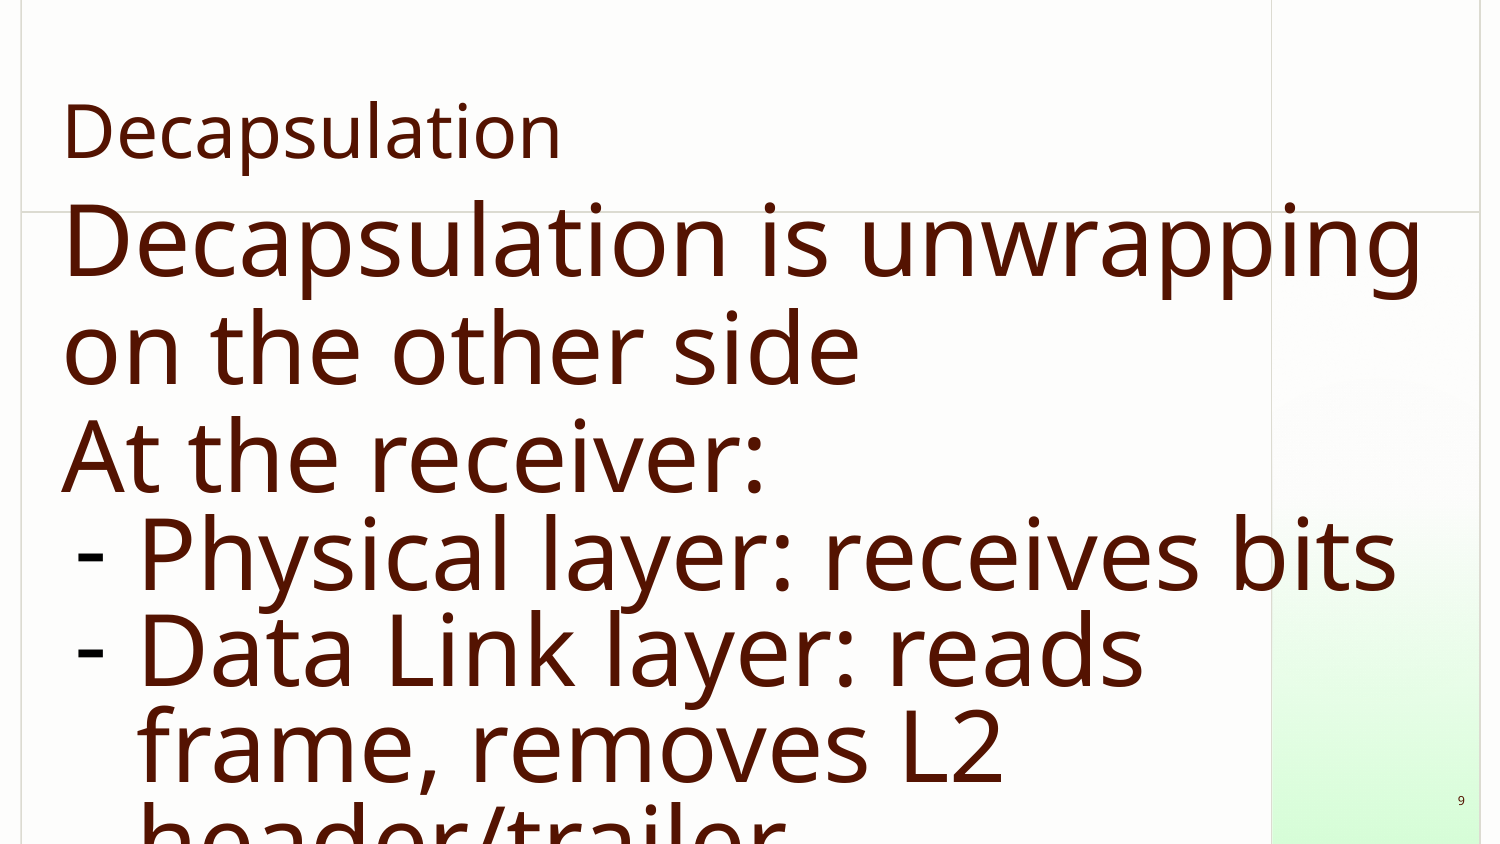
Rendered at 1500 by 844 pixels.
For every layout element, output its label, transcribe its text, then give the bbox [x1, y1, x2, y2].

title Decapsulation [46, 0, 1259, 175]
title Decapsulation is unwrapping on the other side At the receiver: Physical layer: receives bits Data Link layer: reads frame, removes L2 header/trailer Network layer: reads packet, removes IP header Transport layer: reads segment, removes TCP/UDP header Application: finally gets the original data Each layer only understands its own header [46, 175, 1475, 844]
slide_number ‹#› [1475, 778, 1481, 843]
picture [1475, 266, 1479, 778]
